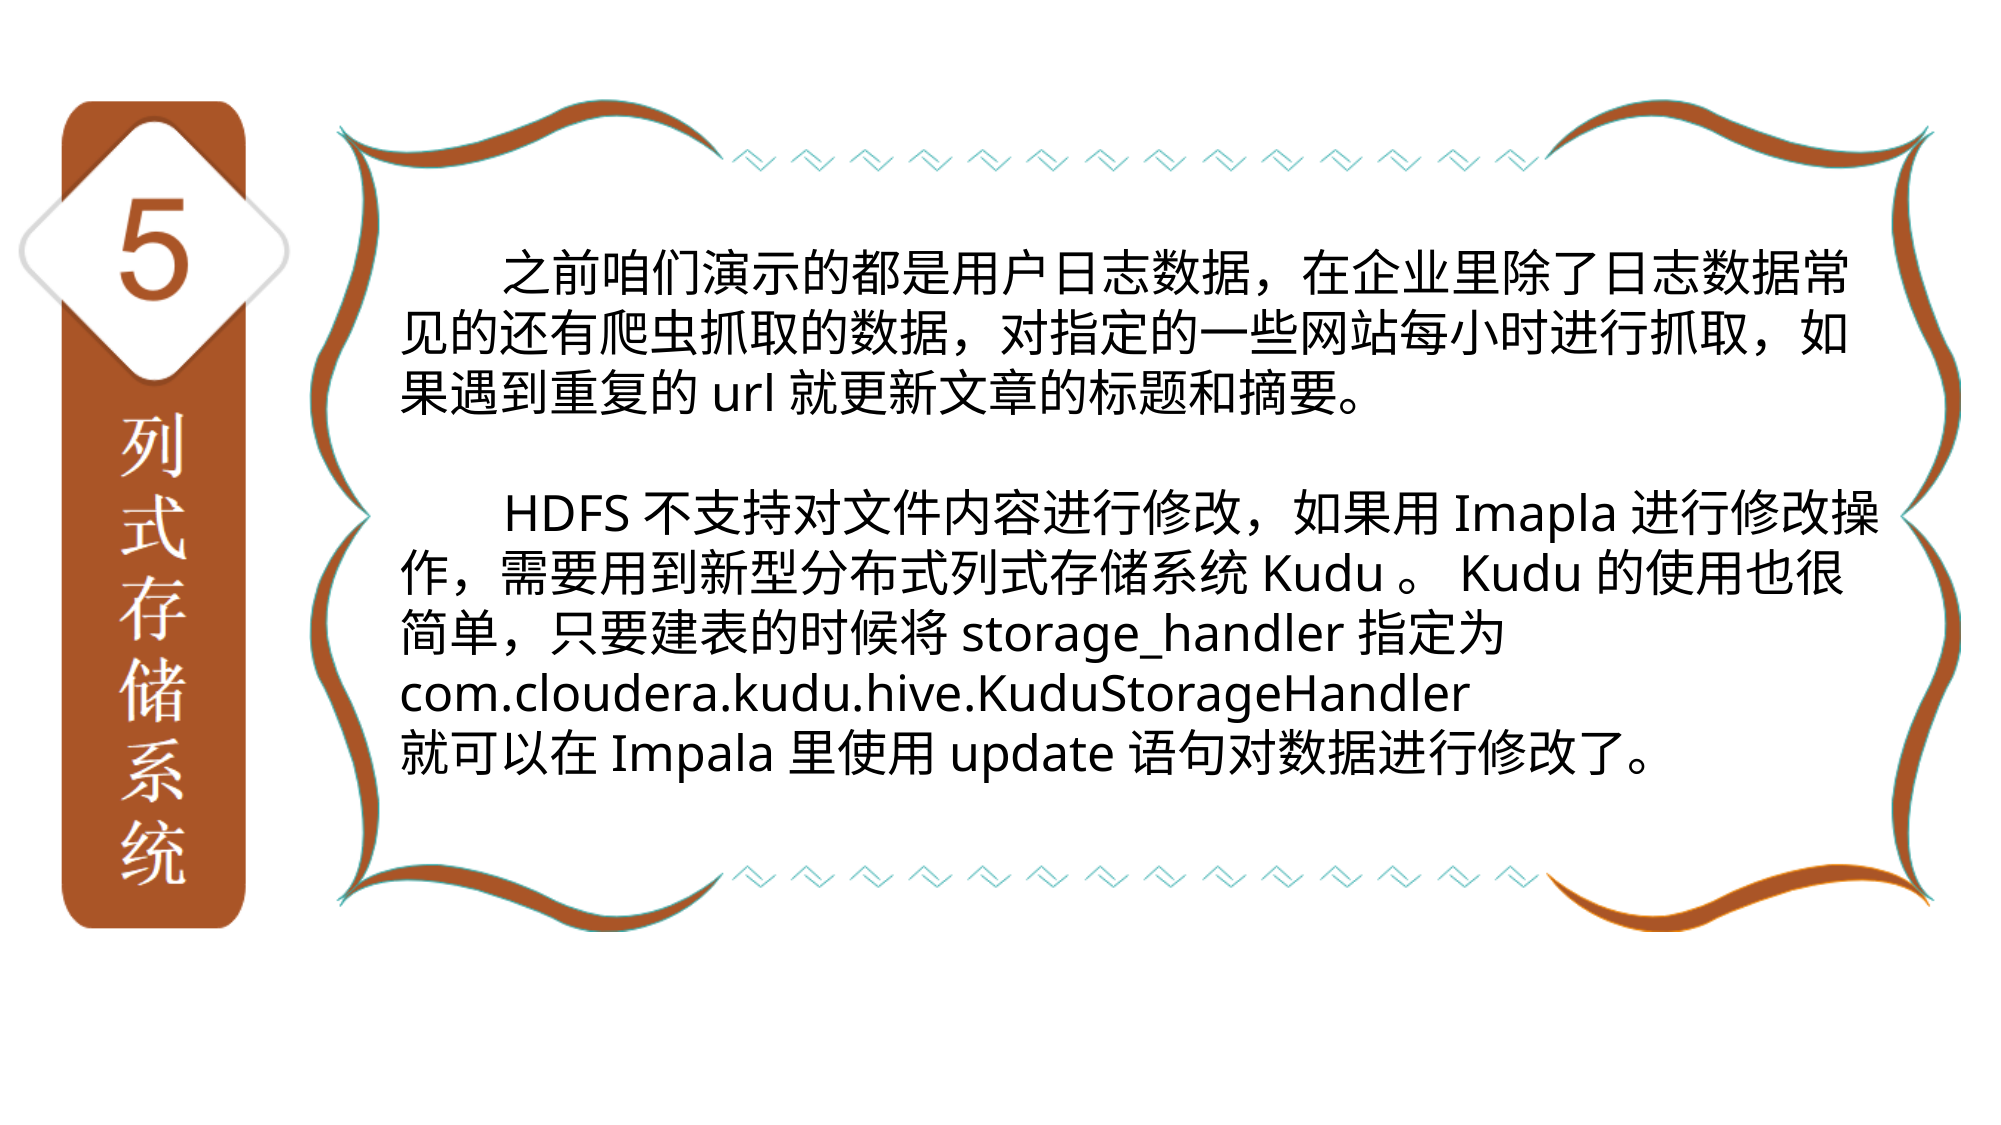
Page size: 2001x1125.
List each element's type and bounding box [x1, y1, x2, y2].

picture [16, 100, 292, 930]
picture [309, 98, 1961, 932]
